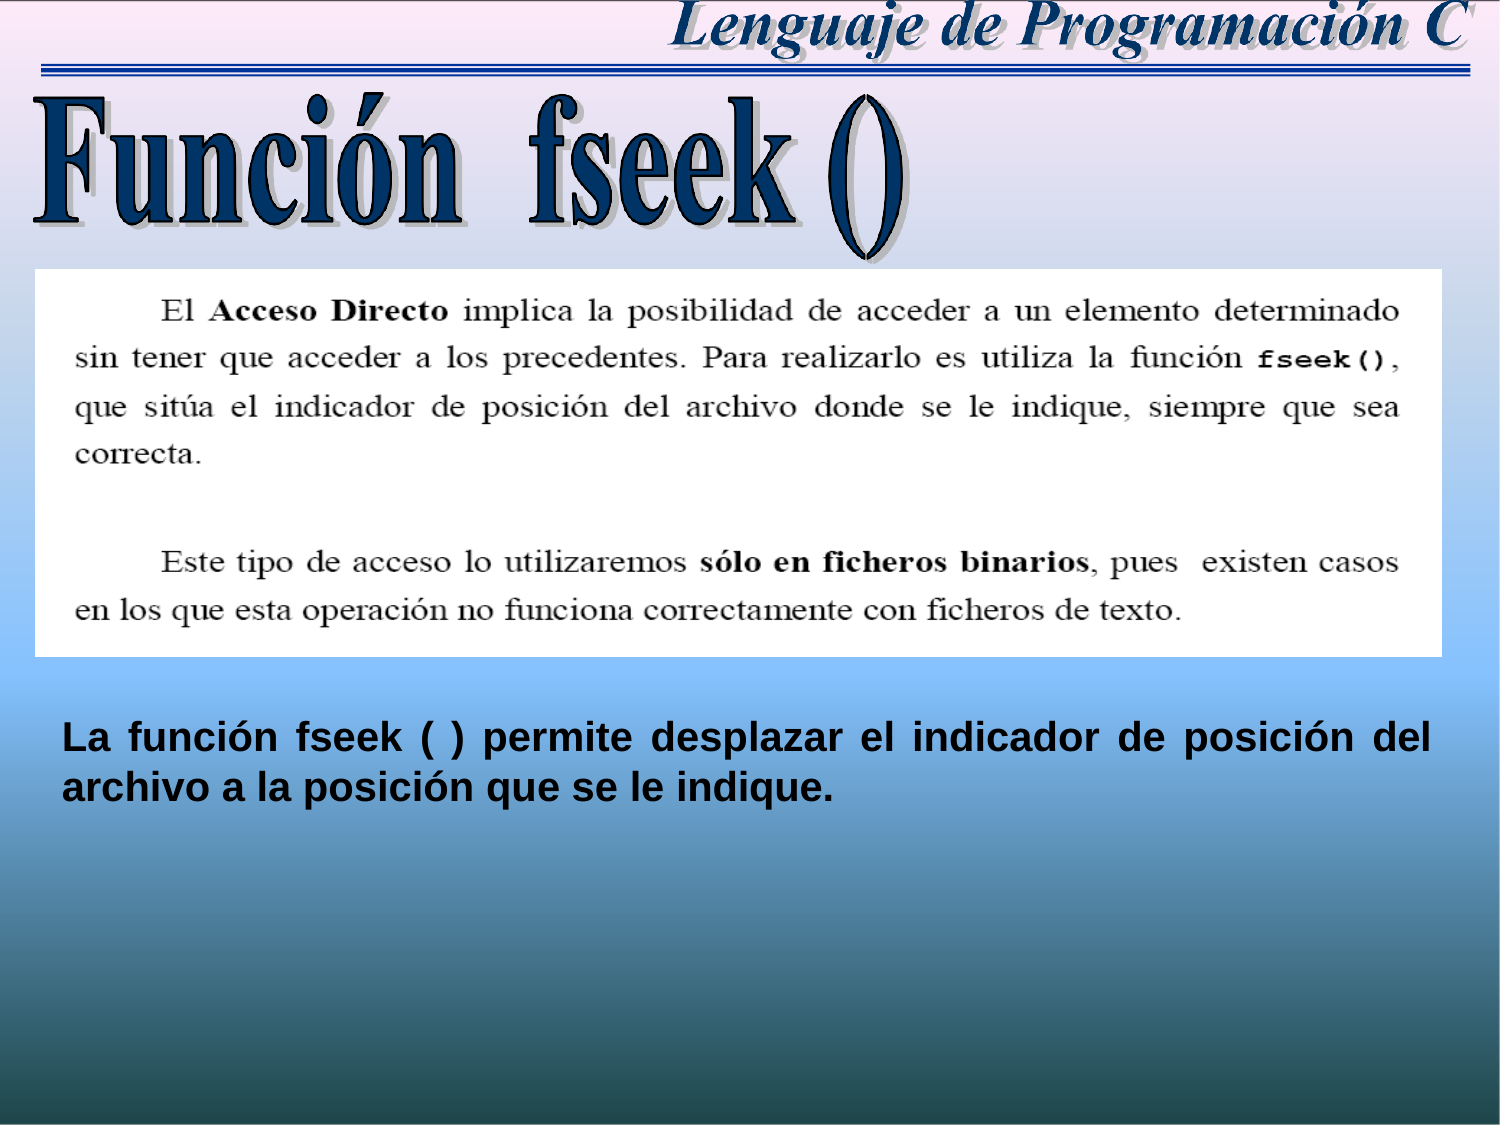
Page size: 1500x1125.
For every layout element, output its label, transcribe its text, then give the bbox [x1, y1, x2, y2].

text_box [33, 92, 1442, 657]
text_box La función fseek ( ) permite desplazar el indicador de posición del archivo a la posición que se le indique. [59, 707, 1441, 810]
picture [0, 0, 1500, 1125]
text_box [40, 0, 1476, 77]
